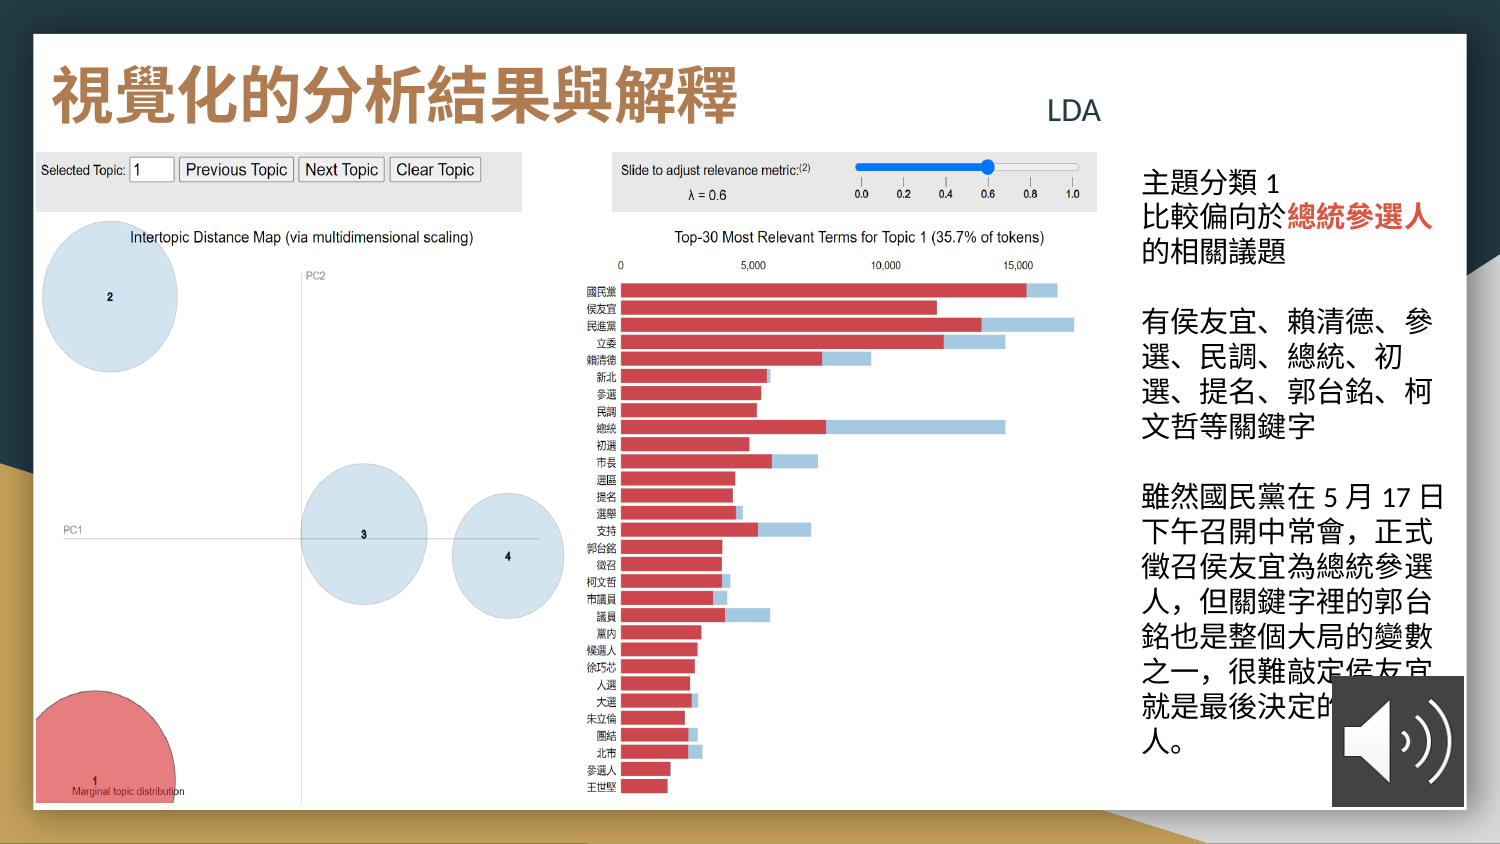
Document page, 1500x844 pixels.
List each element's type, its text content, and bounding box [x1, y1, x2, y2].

list LDA [1032, 66, 1126, 144]
title 視覺化的分析結果與解釋 [36, 41, 969, 148]
picture [1330, 674, 1465, 809]
picture [36, 148, 1101, 803]
text_box 主題分類1 比較偏向於總統參選人的相關議題 有侯友宜、賴清德、參選、民調、總統、初選、提名、郭台銘、柯文哲等關鍵字 雖然國民黨在5月17日下午召開中常會，正式徵召侯友宜為總統參選人，但關鍵字裡的郭台銘也是整個大局的變數之一，很難敲定侯友宜就是最後決定的參選人。 [1125, 148, 1463, 774]
